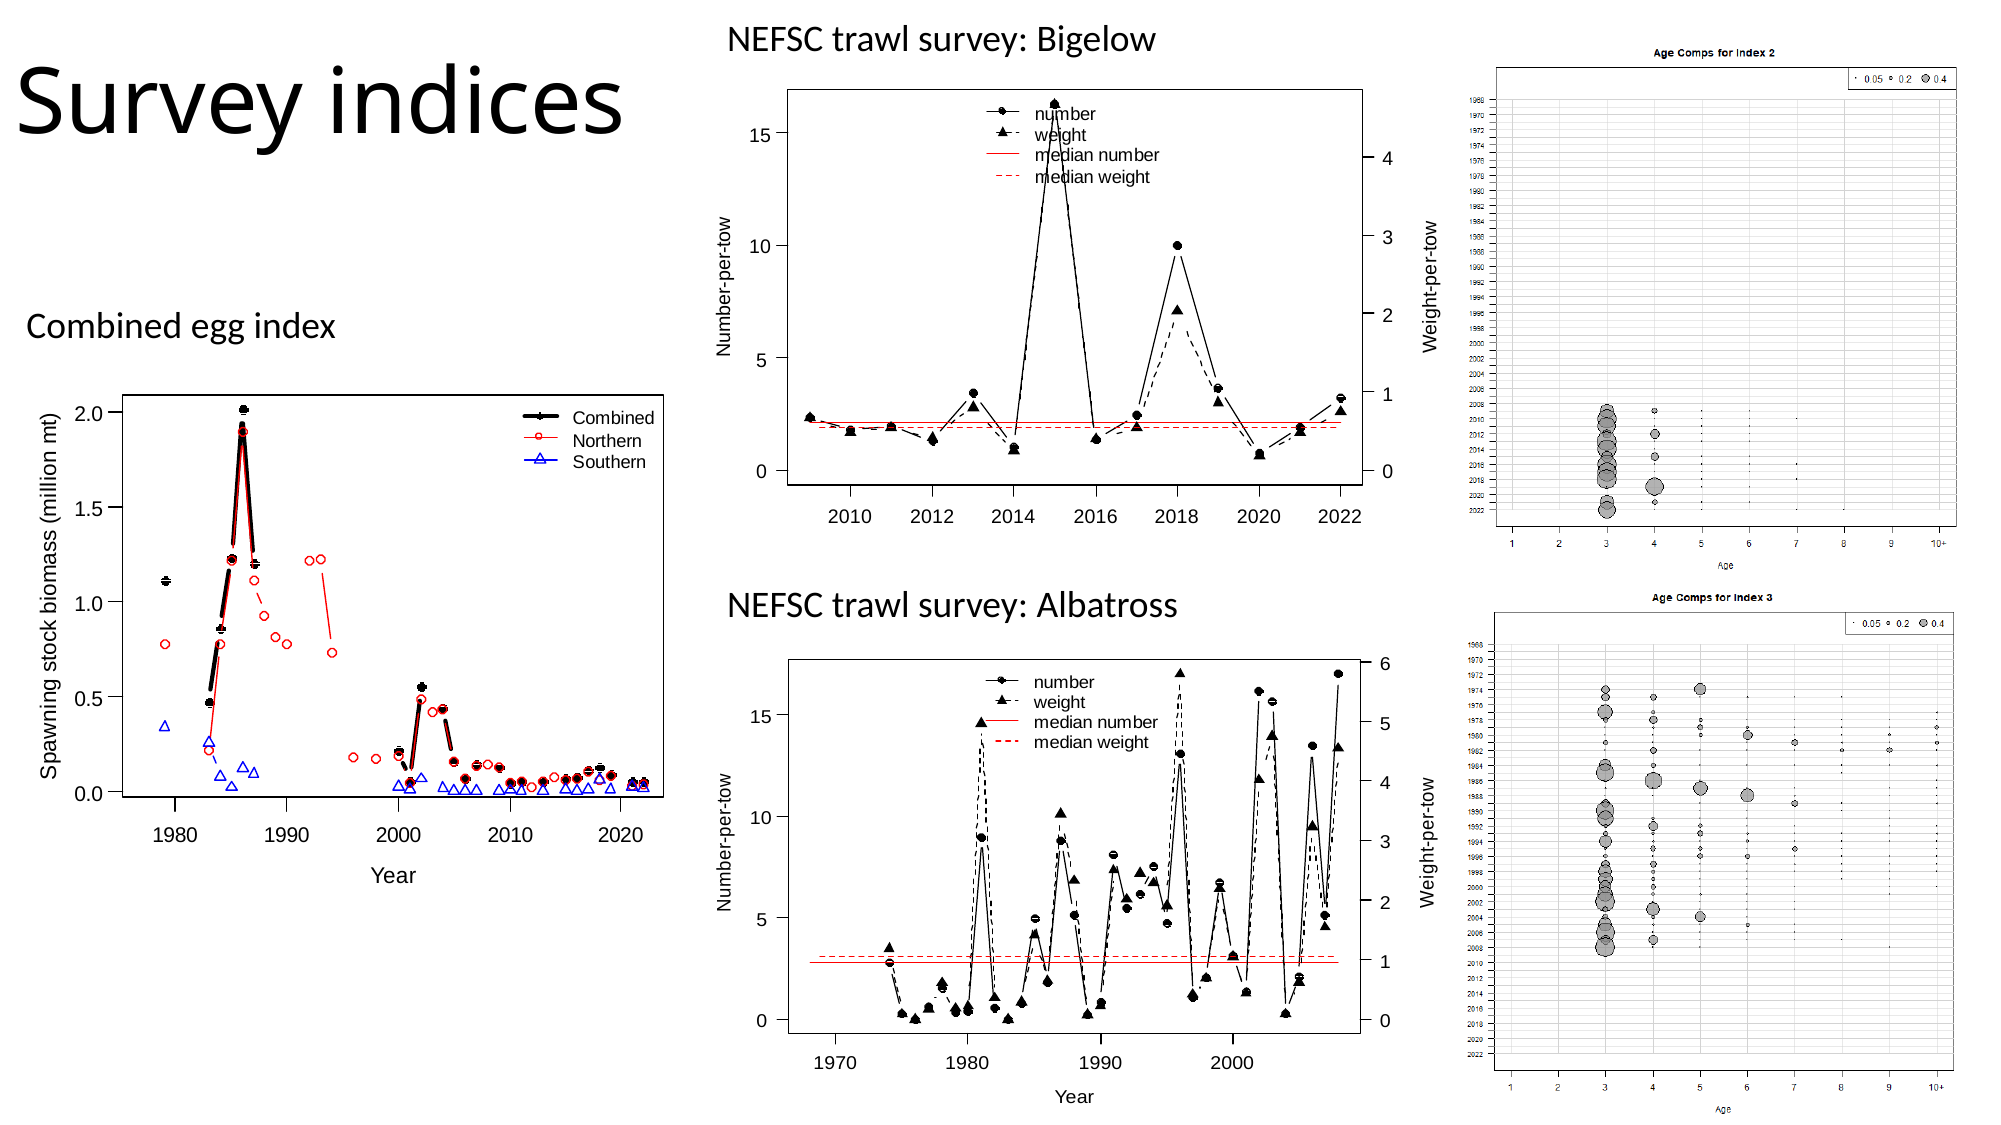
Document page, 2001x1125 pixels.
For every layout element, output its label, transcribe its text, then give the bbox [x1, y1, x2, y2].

picture [697, 34, 1988, 1125]
text_box Combined egg index [24, 299, 638, 347]
picture [24, 362, 684, 895]
text_box NEFSC trawl survey: Albatross [725, 577, 1231, 625]
title Survey indices [13, 40, 725, 231]
text_box NEFSC trawl survey: Bigelow [725, 11, 1231, 55]
